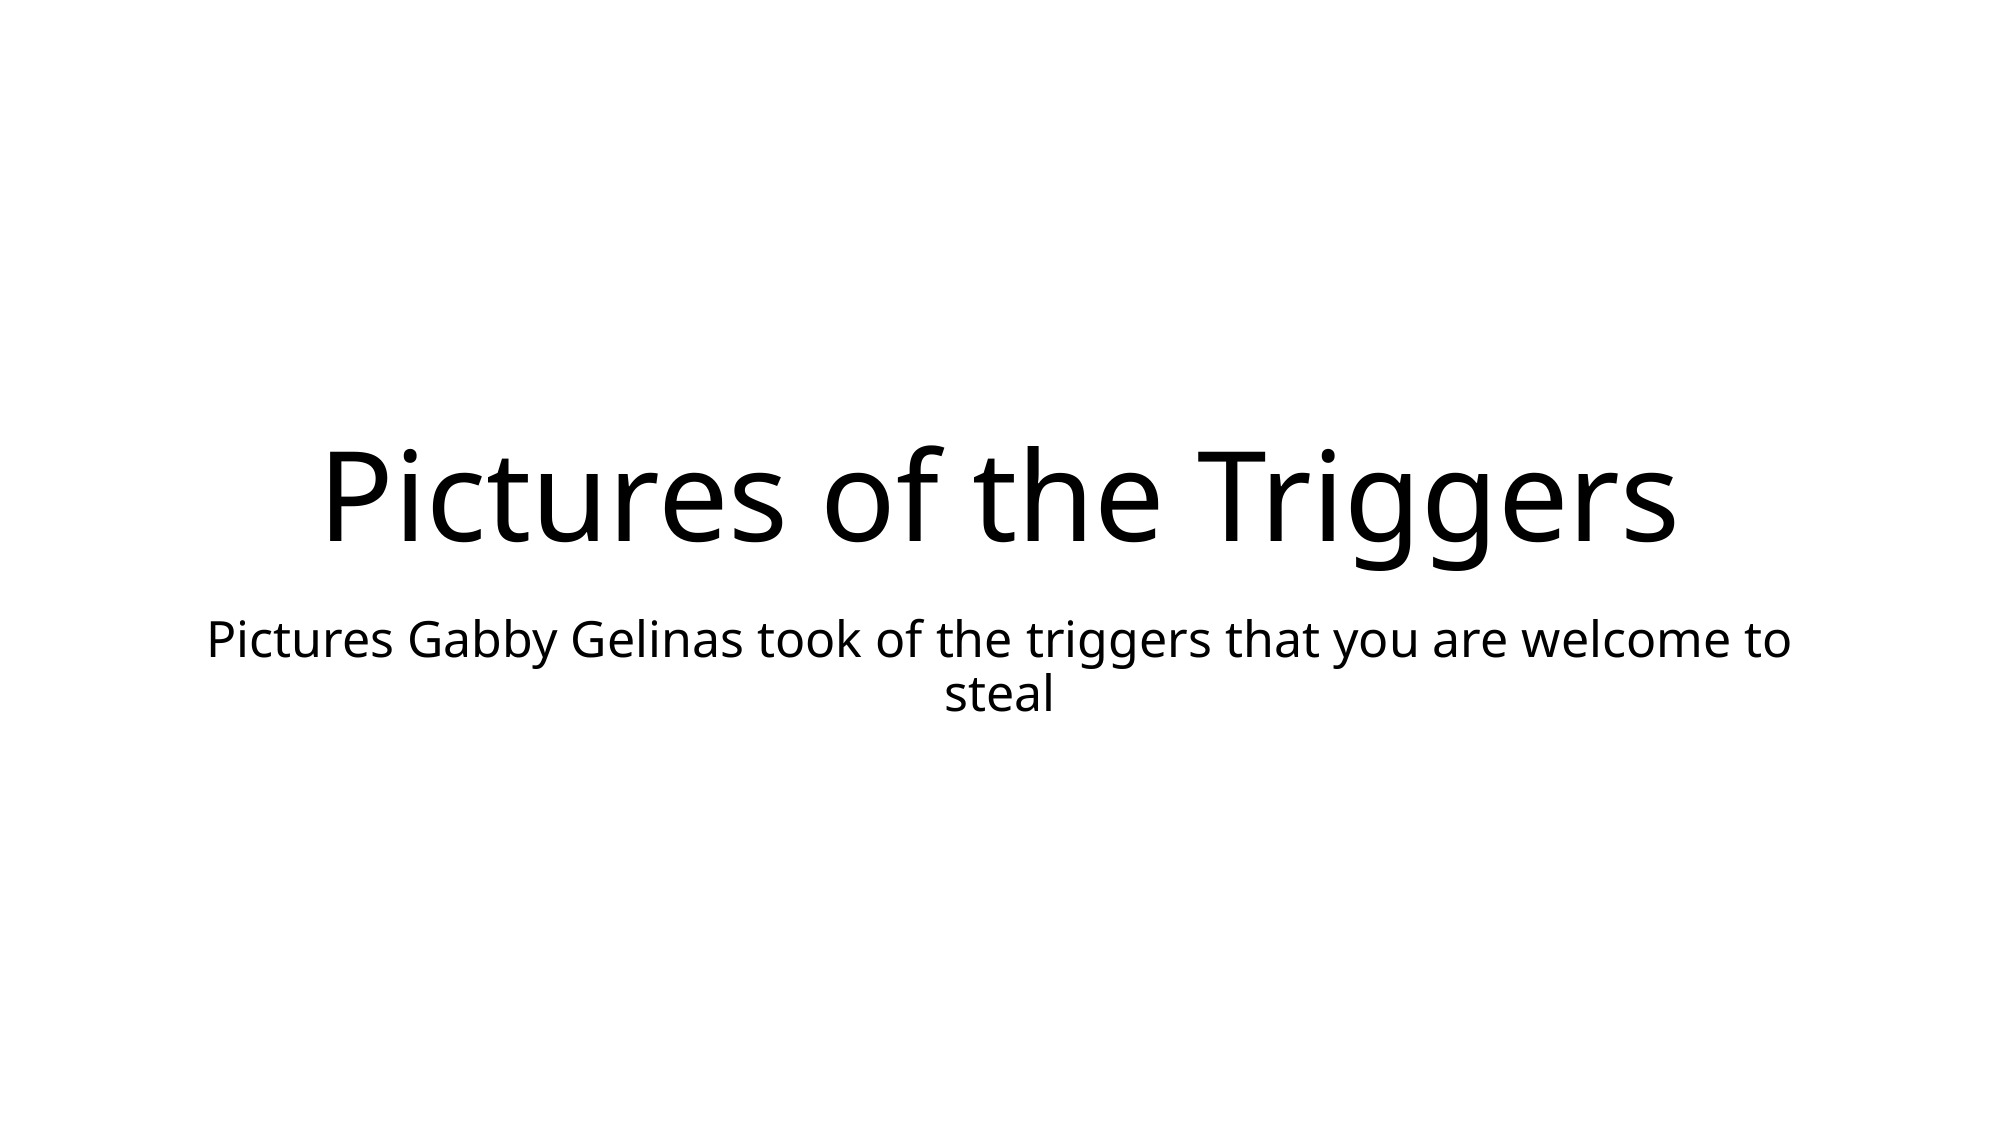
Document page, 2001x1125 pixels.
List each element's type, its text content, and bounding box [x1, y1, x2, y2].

subtitle Pictures Gabby Gelinas took of the triggers that you are welcome to steal [178, 607, 1822, 879]
title Pictures of the Triggers [249, 184, 1750, 576]
